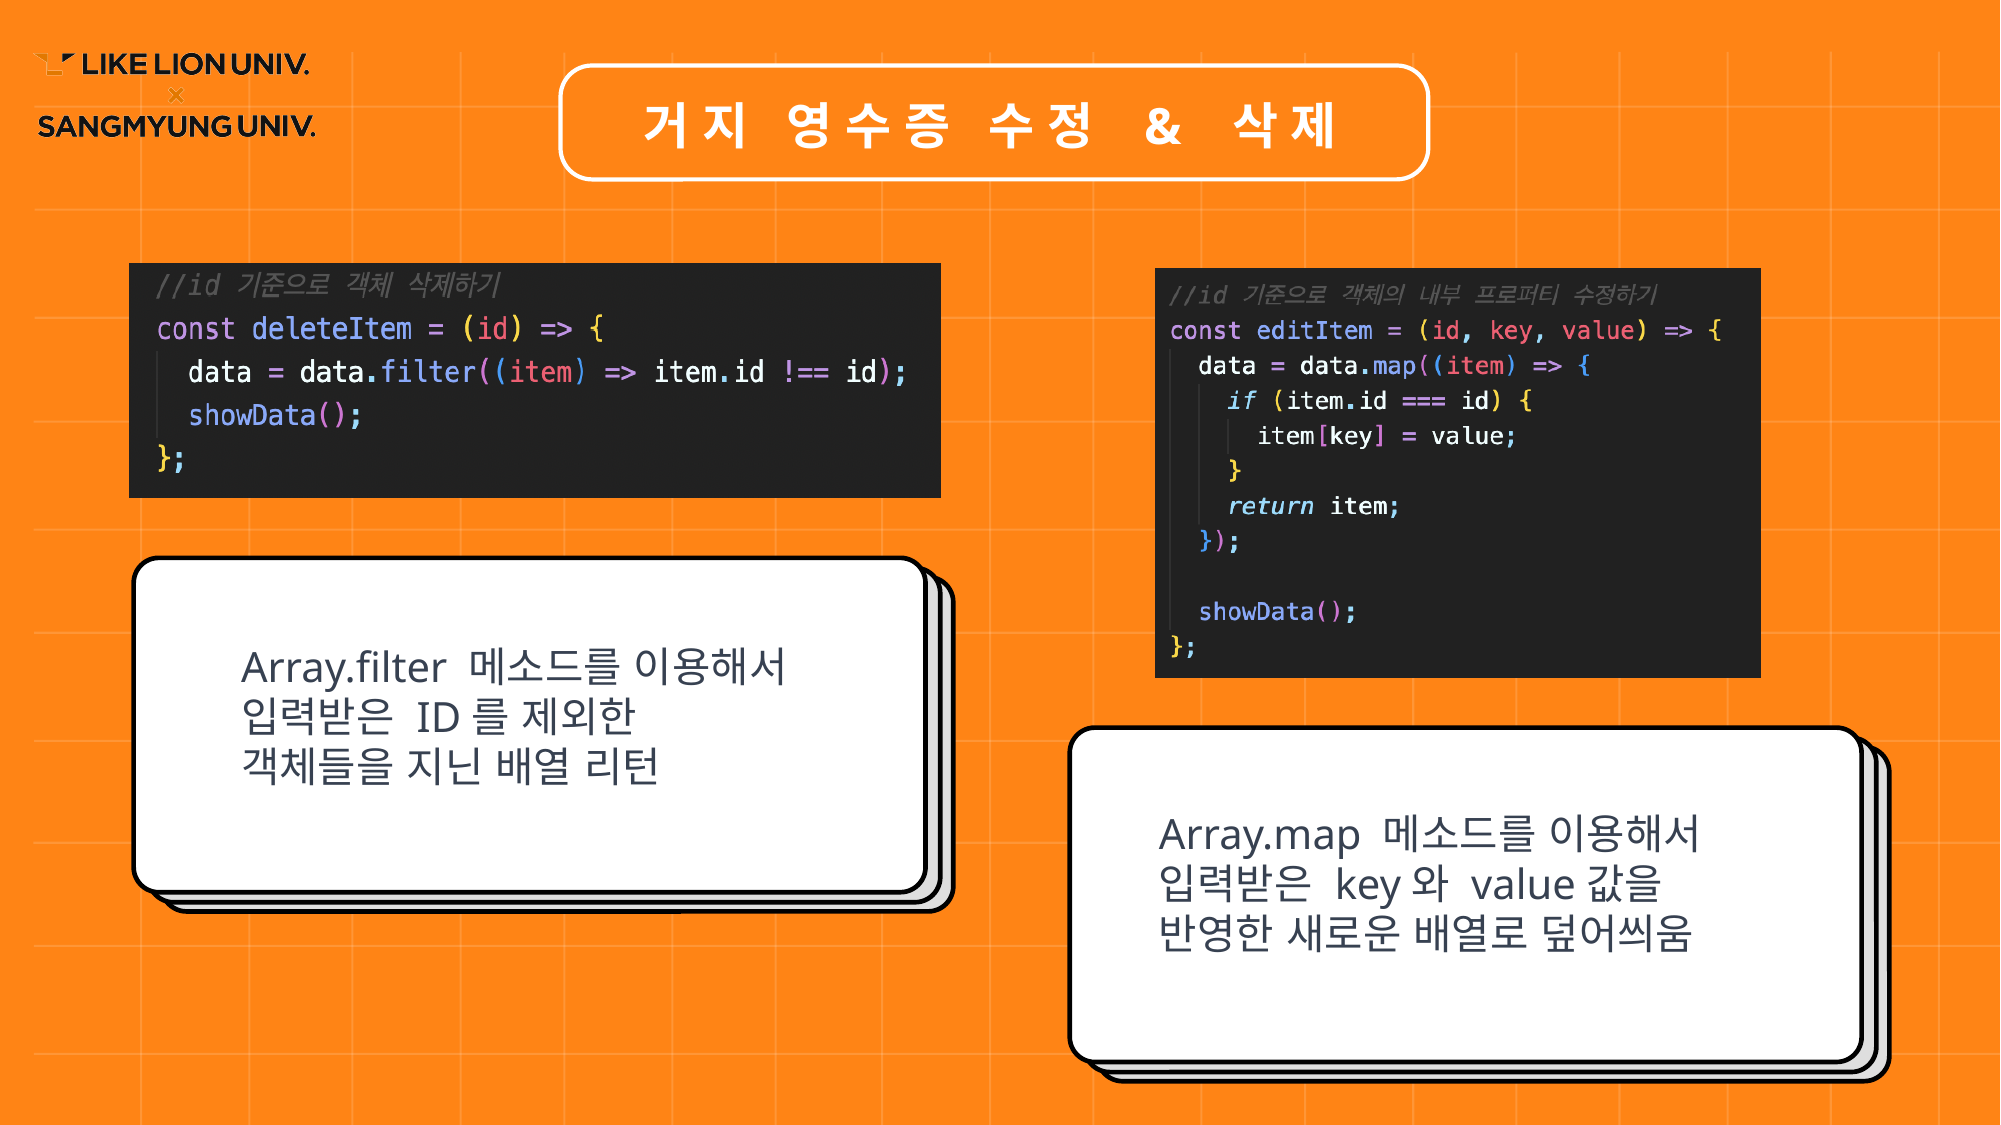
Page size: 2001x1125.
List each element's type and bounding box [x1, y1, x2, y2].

picture [32, 39, 317, 152]
picture [1155, 268, 1761, 678]
text_box [133, 557, 954, 912]
text_box [32, 51, 2000, 1125]
text_box [1069, 727, 1890, 1082]
picture [129, 263, 941, 498]
